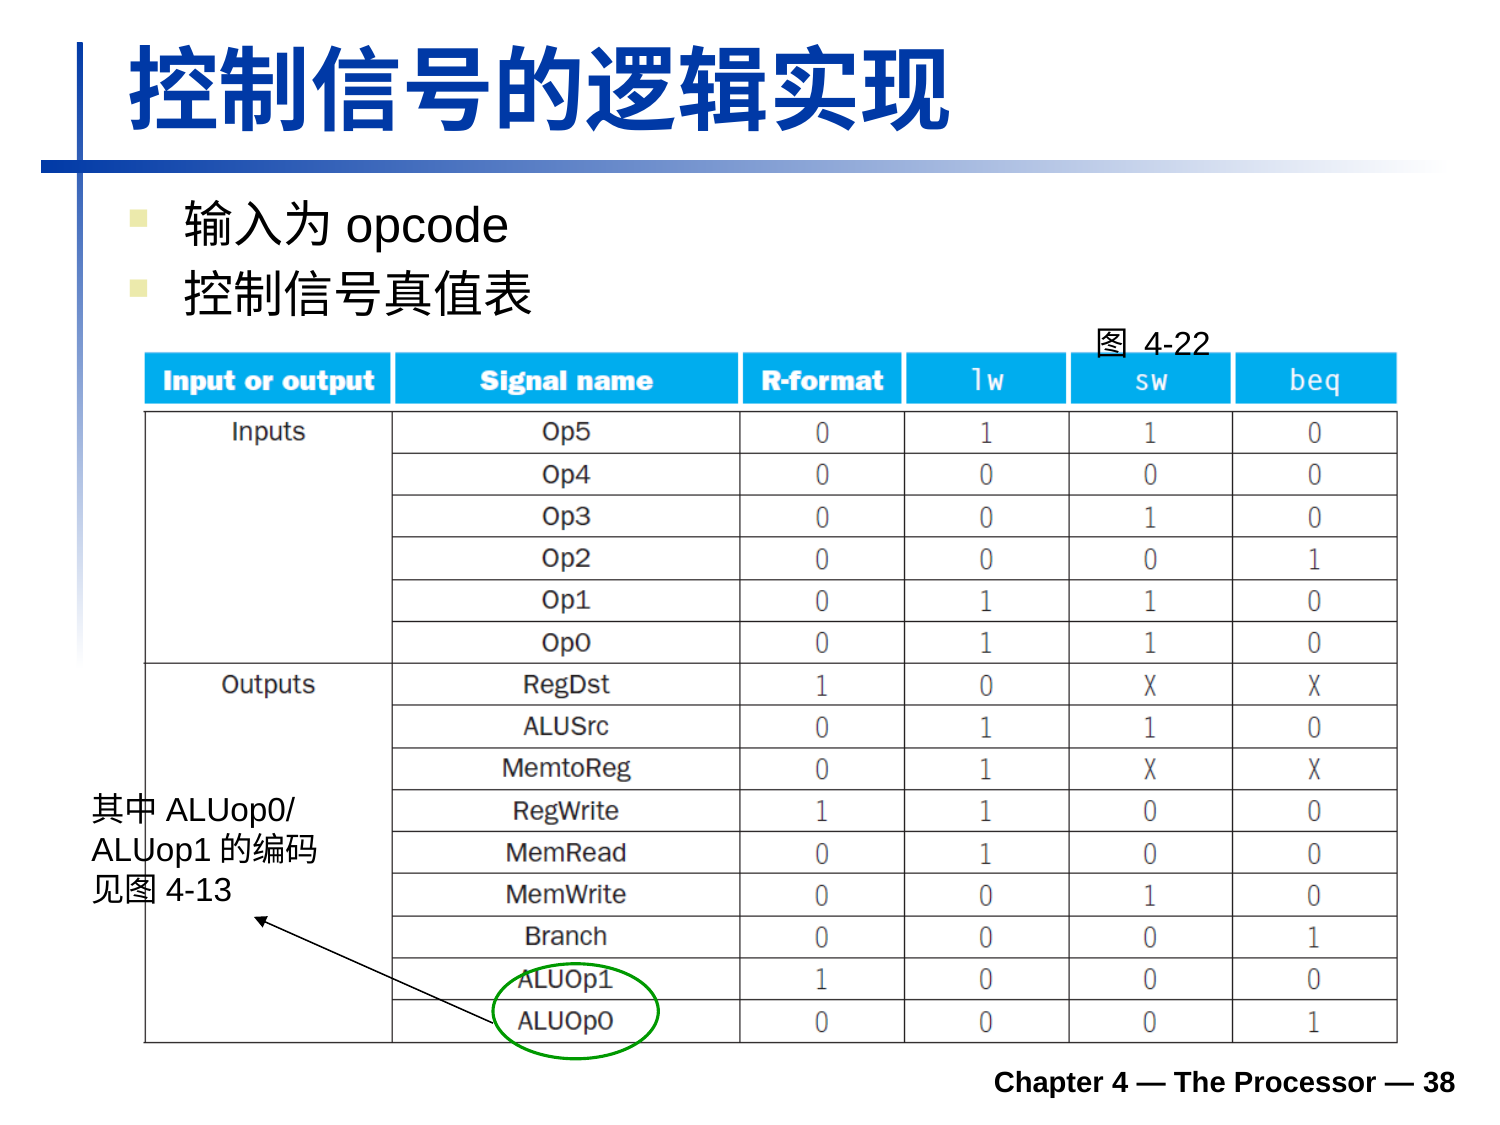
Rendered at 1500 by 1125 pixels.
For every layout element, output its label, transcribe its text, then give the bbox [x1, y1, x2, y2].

list 输入为opcode 控制信号真值表 [112, 184, 1469, 1024]
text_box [253, 916, 494, 1024]
text_box [543, 1055, 609, 1059]
text_box 图 4-22 [1080, 314, 1294, 344]
text_box 其中ALUop0/ALUop1的编码见图4-13 [76, 780, 130, 915]
footer Chapter 4 — The Processor — [277, 1046, 1471, 1106]
picture [135, 345, 1404, 1048]
title 控制信号的逻辑实现 [112, 23, 1468, 149]
